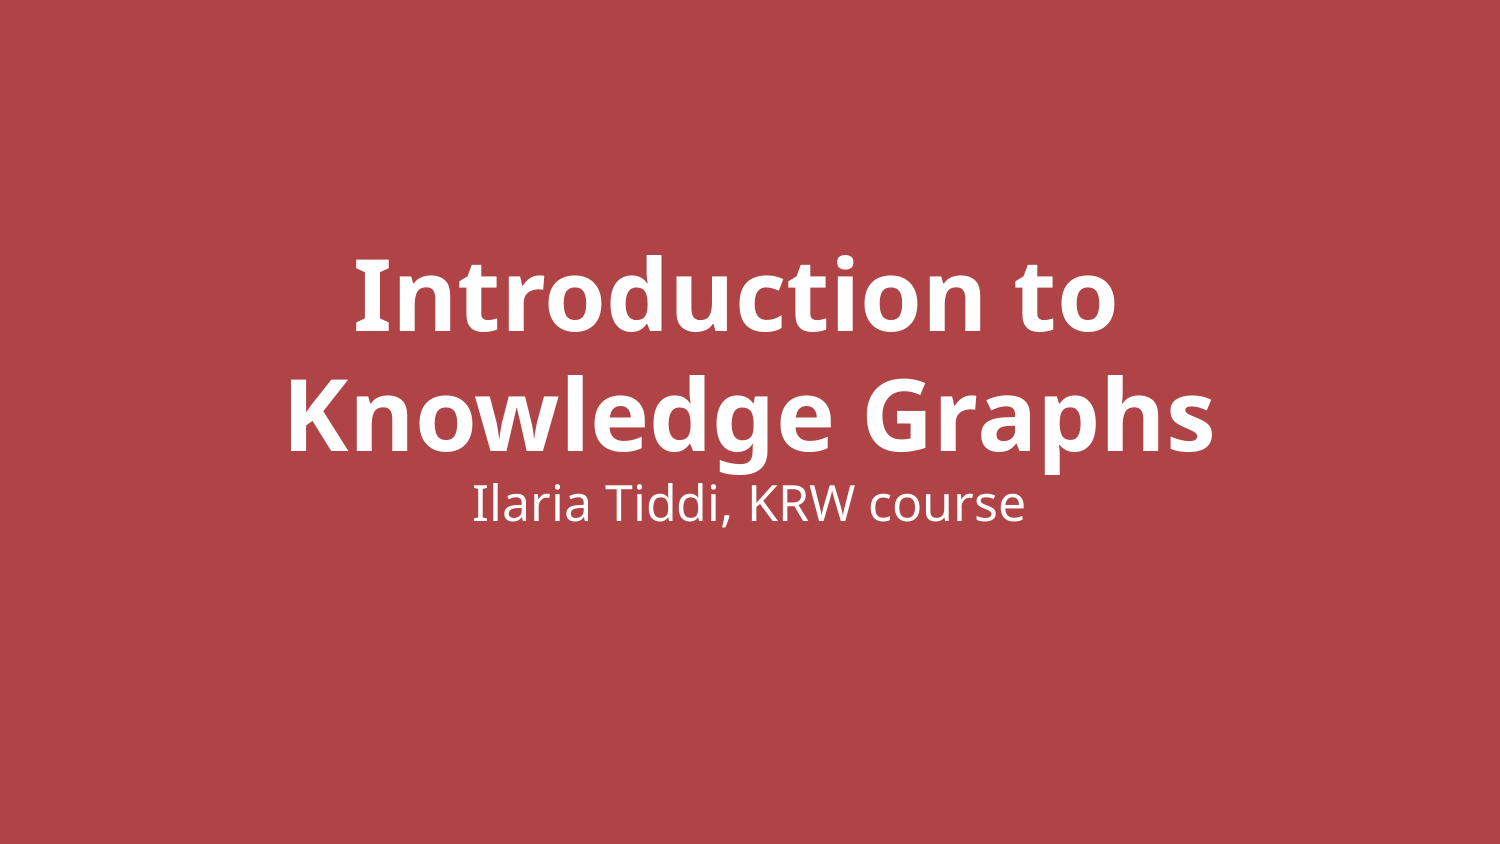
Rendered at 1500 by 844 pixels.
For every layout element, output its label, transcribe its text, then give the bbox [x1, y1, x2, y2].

title Introduction to Knowledge Graphs Ilaria Tiddi, KRW course [83, 233, 1417, 529]
